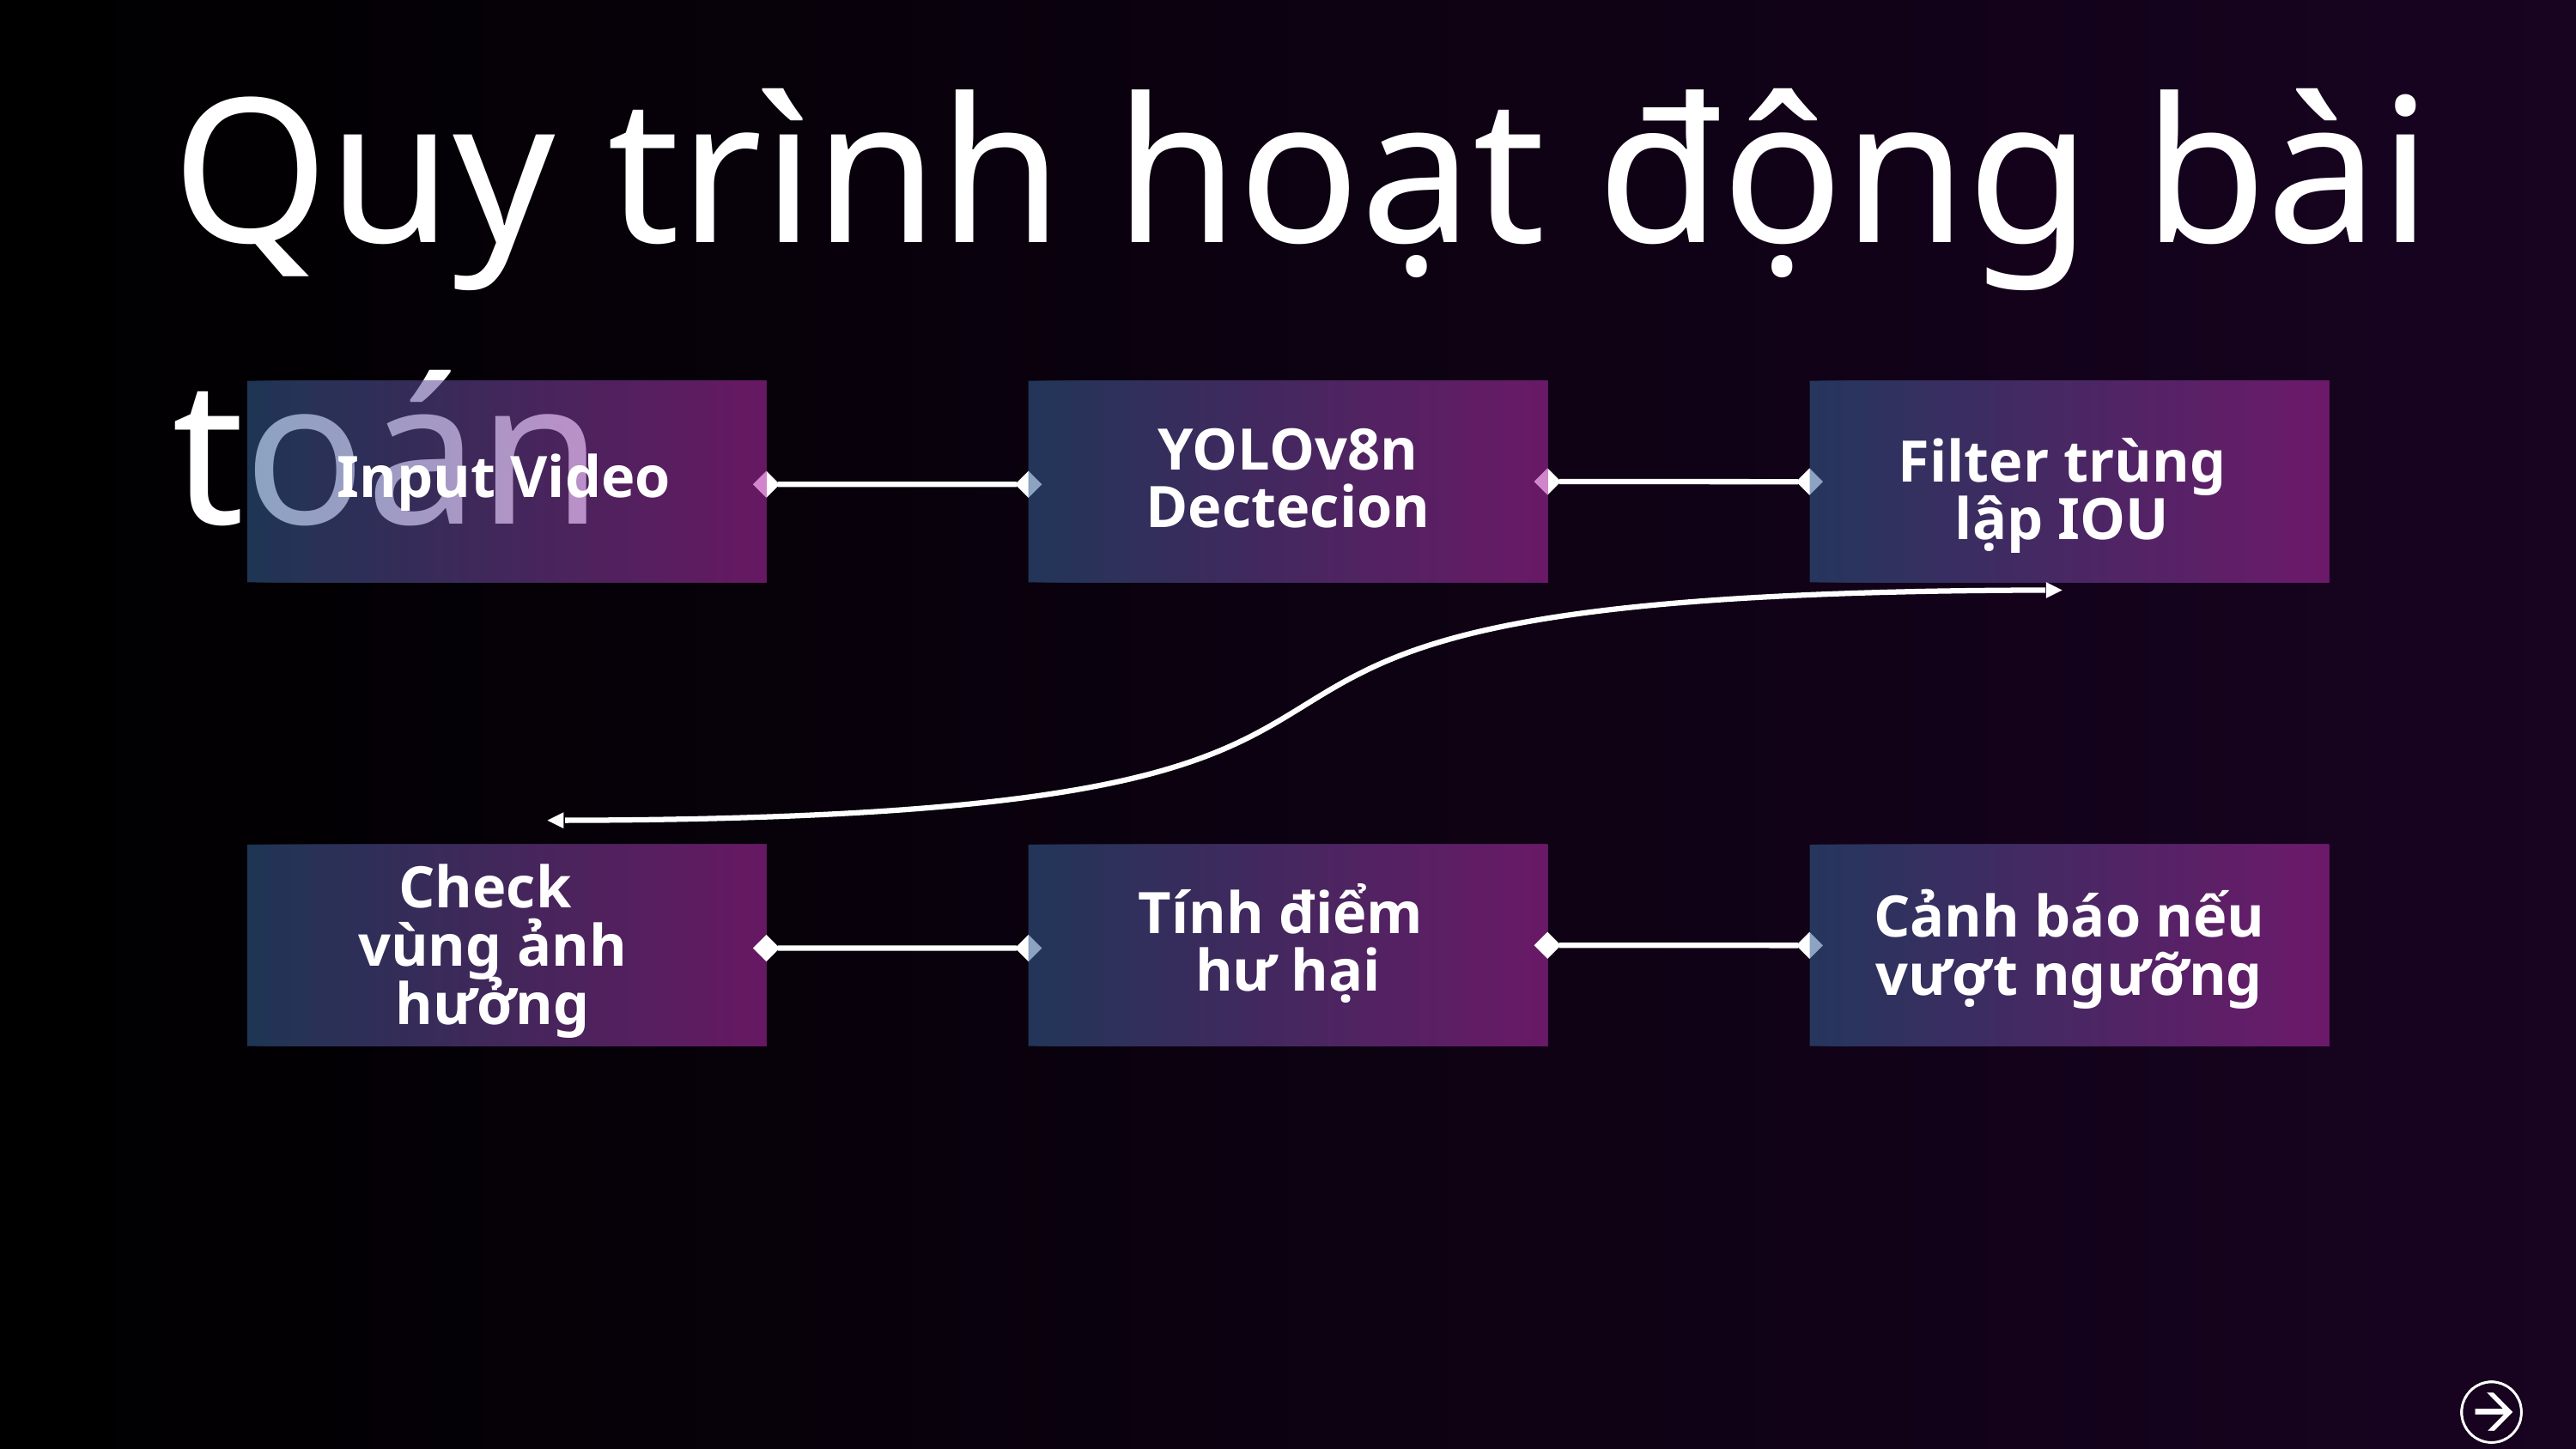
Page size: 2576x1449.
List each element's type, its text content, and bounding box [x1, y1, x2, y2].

text_box [2460, 1380, 2524, 1444]
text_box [1809, 844, 2330, 1046]
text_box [246, 380, 547, 583]
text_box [246, 844, 1027, 1046]
text_box Quy trình hoạt động bài toán [172, 2, 2460, 564]
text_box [1028, 844, 1808, 1046]
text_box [547, 380, 2330, 821]
